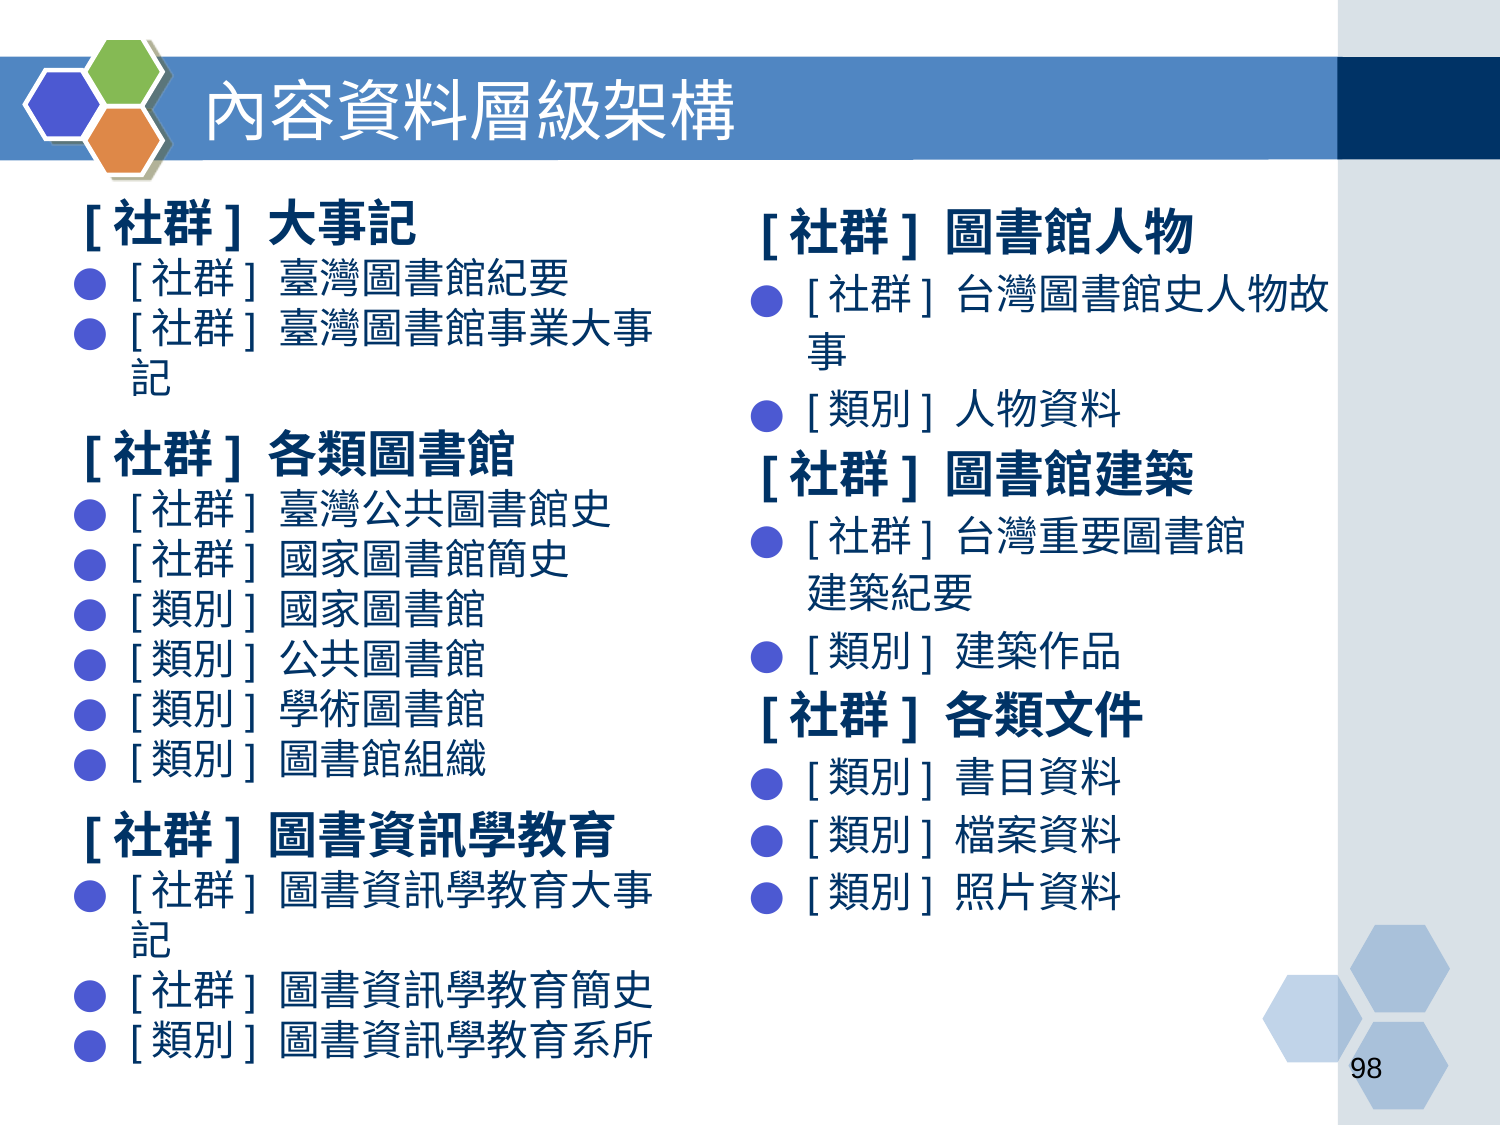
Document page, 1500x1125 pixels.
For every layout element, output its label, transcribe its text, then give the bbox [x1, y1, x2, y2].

slide_number ‹#› [1335, 1047, 1459, 1086]
list [社群] 大事記 [社群] 臺灣圖書館紀要 [社群] 臺灣圖書館事業大事記 [社群] 各類圖書館 [社群] 臺灣公共圖書館史 [社群] 國家圖書館簡史 [類別] 國家圖書館 [類別] 公共圖書館 [類別] 學術圖書館 [類別] 圖書館組織 [社群] 圖書資訊學教育 [社群] 圖書資訊學教育大事記 [社群] 圖書資訊學教育簡史 [類別] 圖書資訊學教育系所 [40, 176, 693, 1038]
list [社群] 圖書館人物 [社群] 台灣圖書館史人物故事 [類別] 人物資料 [社群] 圖書館建築 [社群] 台灣重要圖書館 建築紀要 [類別] 建築作品 [社群] 各類文件 [類別] 書目資料 [類別] 檔案資料 [類別] 照片資料 [716, 176, 1369, 1038]
title 內容資料層級架構 [187, 62, 1288, 155]
